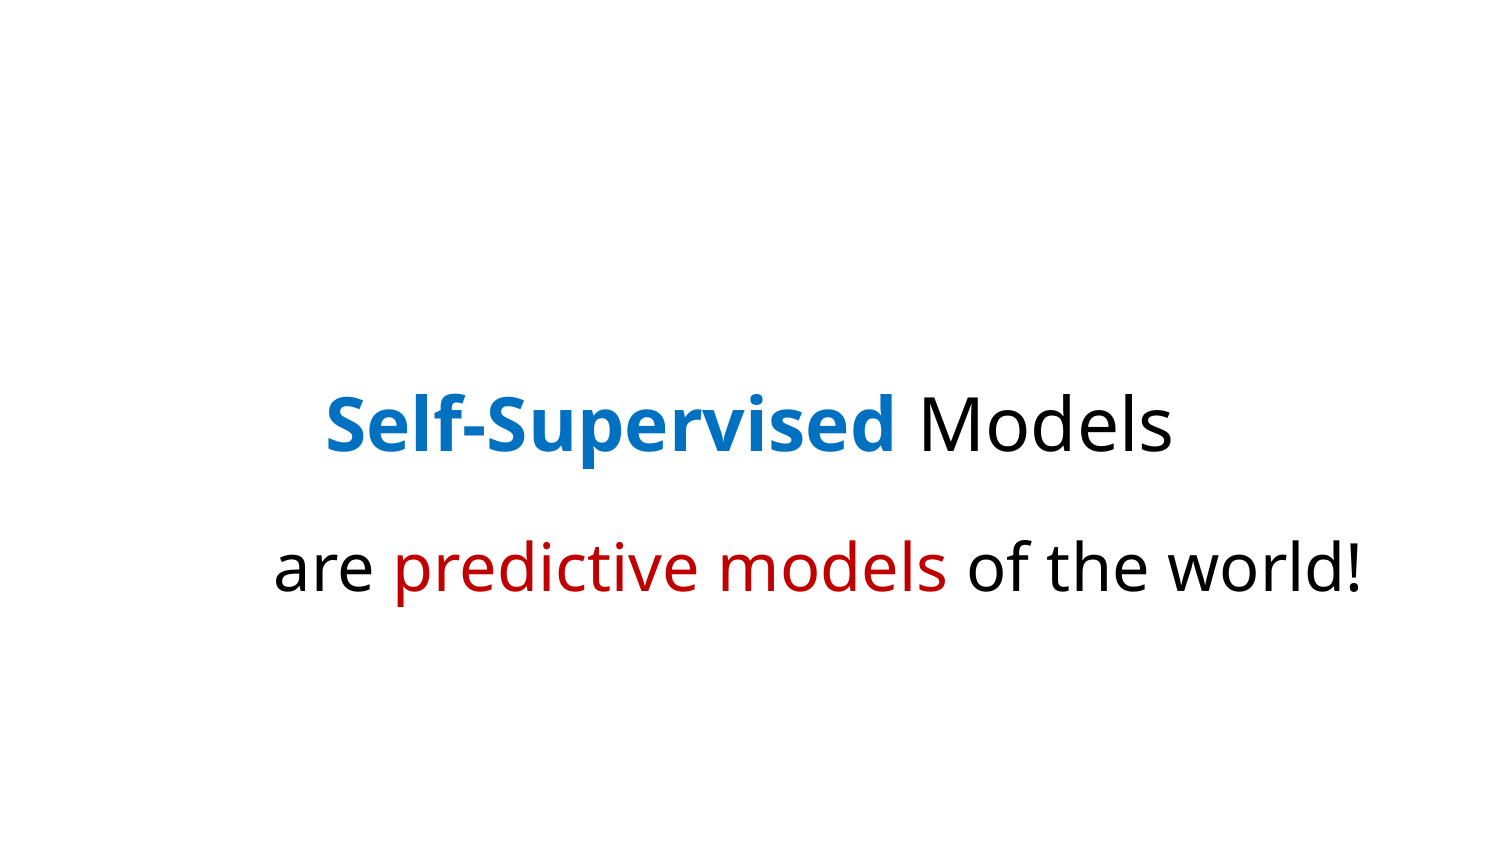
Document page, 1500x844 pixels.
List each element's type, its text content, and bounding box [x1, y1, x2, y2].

text_box are predictive models of the world! [259, 517, 1498, 613]
title Self-Supervised Models [51, 352, 1449, 491]
